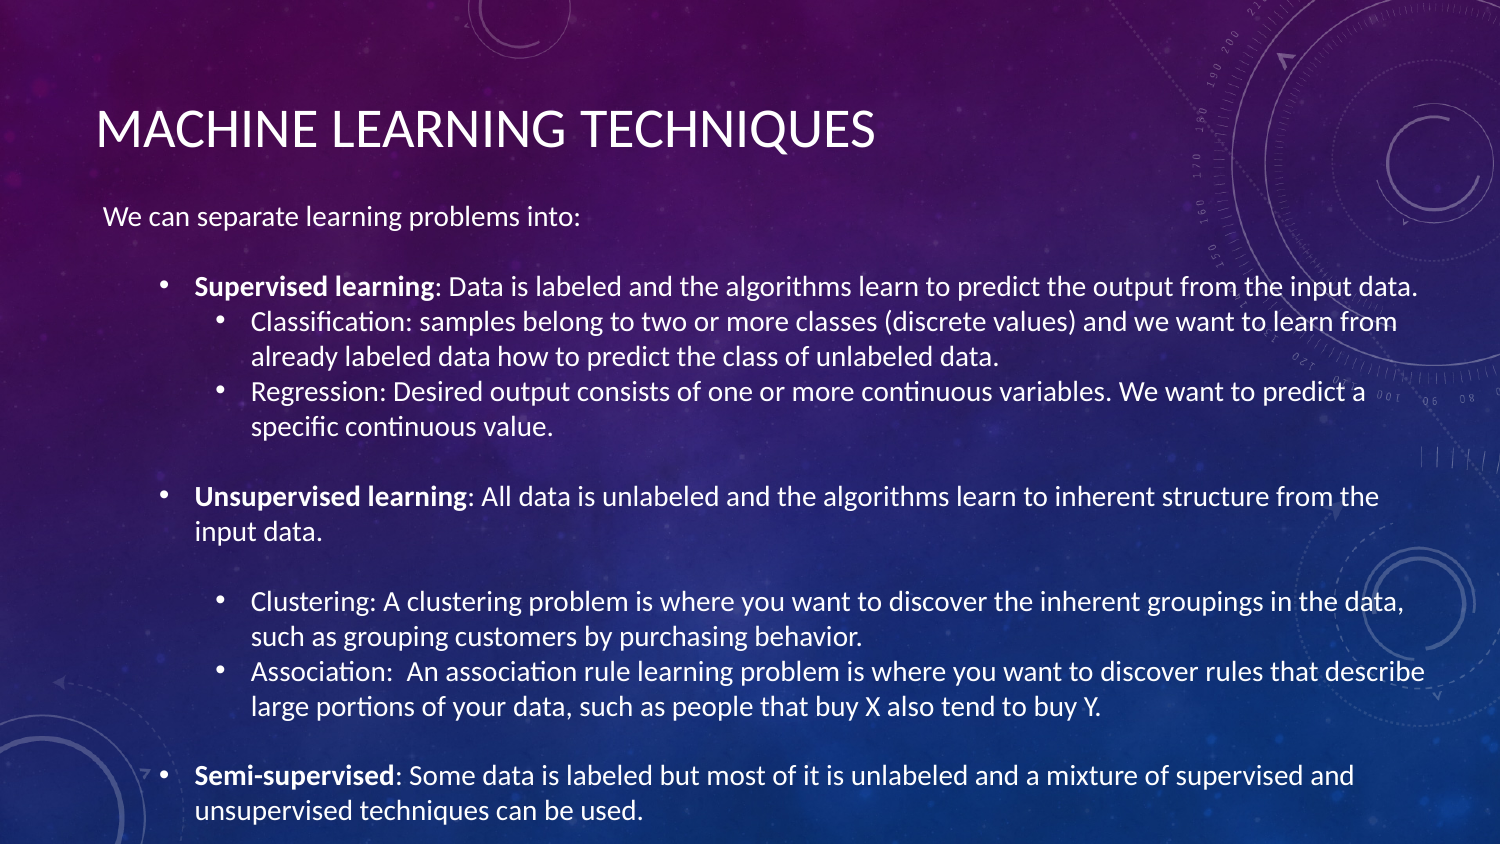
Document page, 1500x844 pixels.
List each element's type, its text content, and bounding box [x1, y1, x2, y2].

title MACHINE LEARNING TECHNIQUES [84, 35, 1331, 191]
picture [0, 0, 1500, 844]
text_box We can separate learning problems into: Supervised learning: Data is labeled and the algorithms learn to predict the output from the input data. Classification: samples belong to two or more classes (discrete values) and we want to learn from already labeled data how to predict the class of unlabeled data. Regression: Desired output consists of one or more continuous variables. We want to predict a specific continuous value. Unsupervised learning: All data is unlabeled and the algorithms learn to inherent structure from the input data. Clustering: A clustering problem is where you want to discover the inherent groupings in the data, such as grouping customers by purchasing behavior. Association: An association rule learning problem is where you want to discover rules that describe large portions of your data, such as people that buy X also tend to buy Y. Semi-supervised: Some data is labeled but most of it is unlabeled and a mixture of supervised and unsupervised techniques can be used. [35, 191, 1449, 715]
